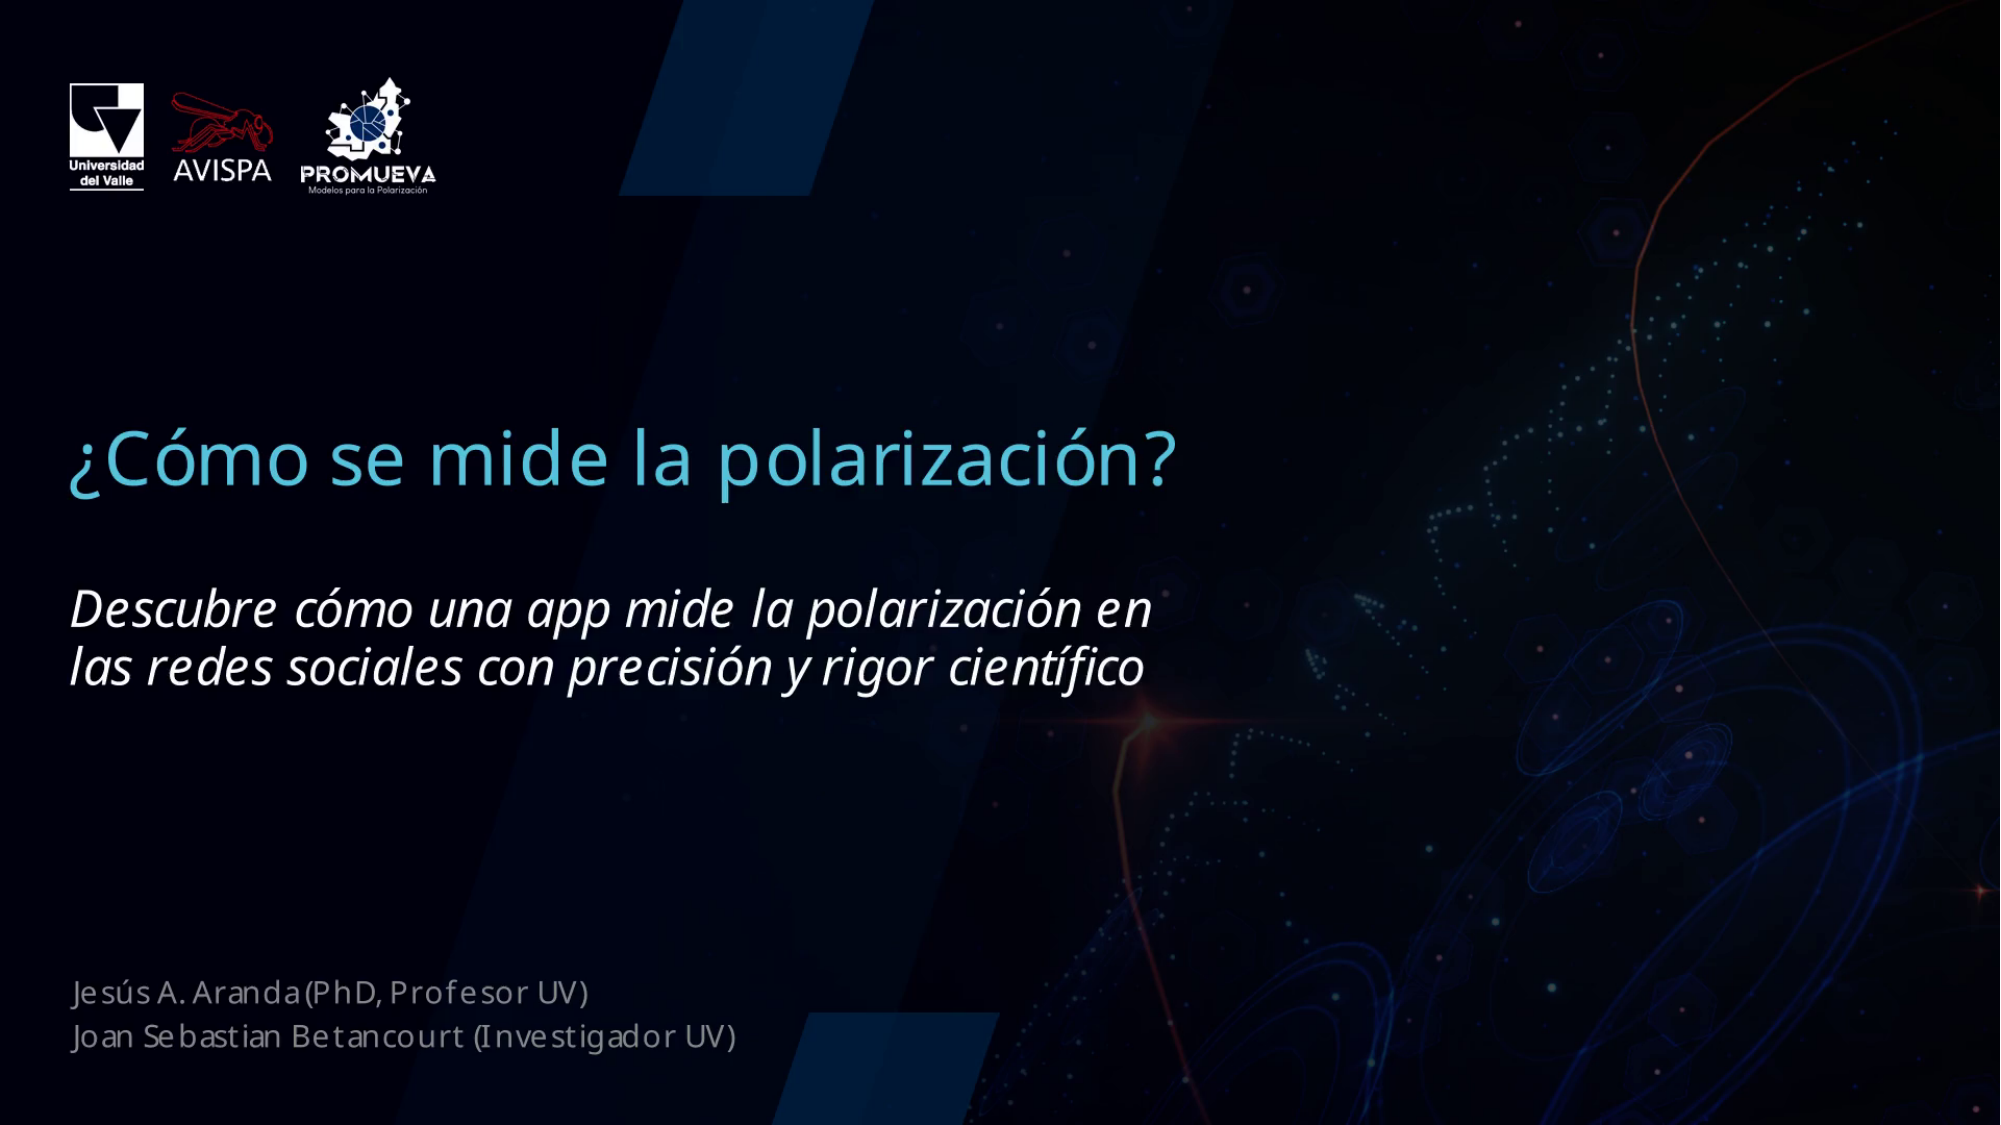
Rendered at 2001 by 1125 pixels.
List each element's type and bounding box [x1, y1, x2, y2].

text_box [0, 0, 2000, 1125]
